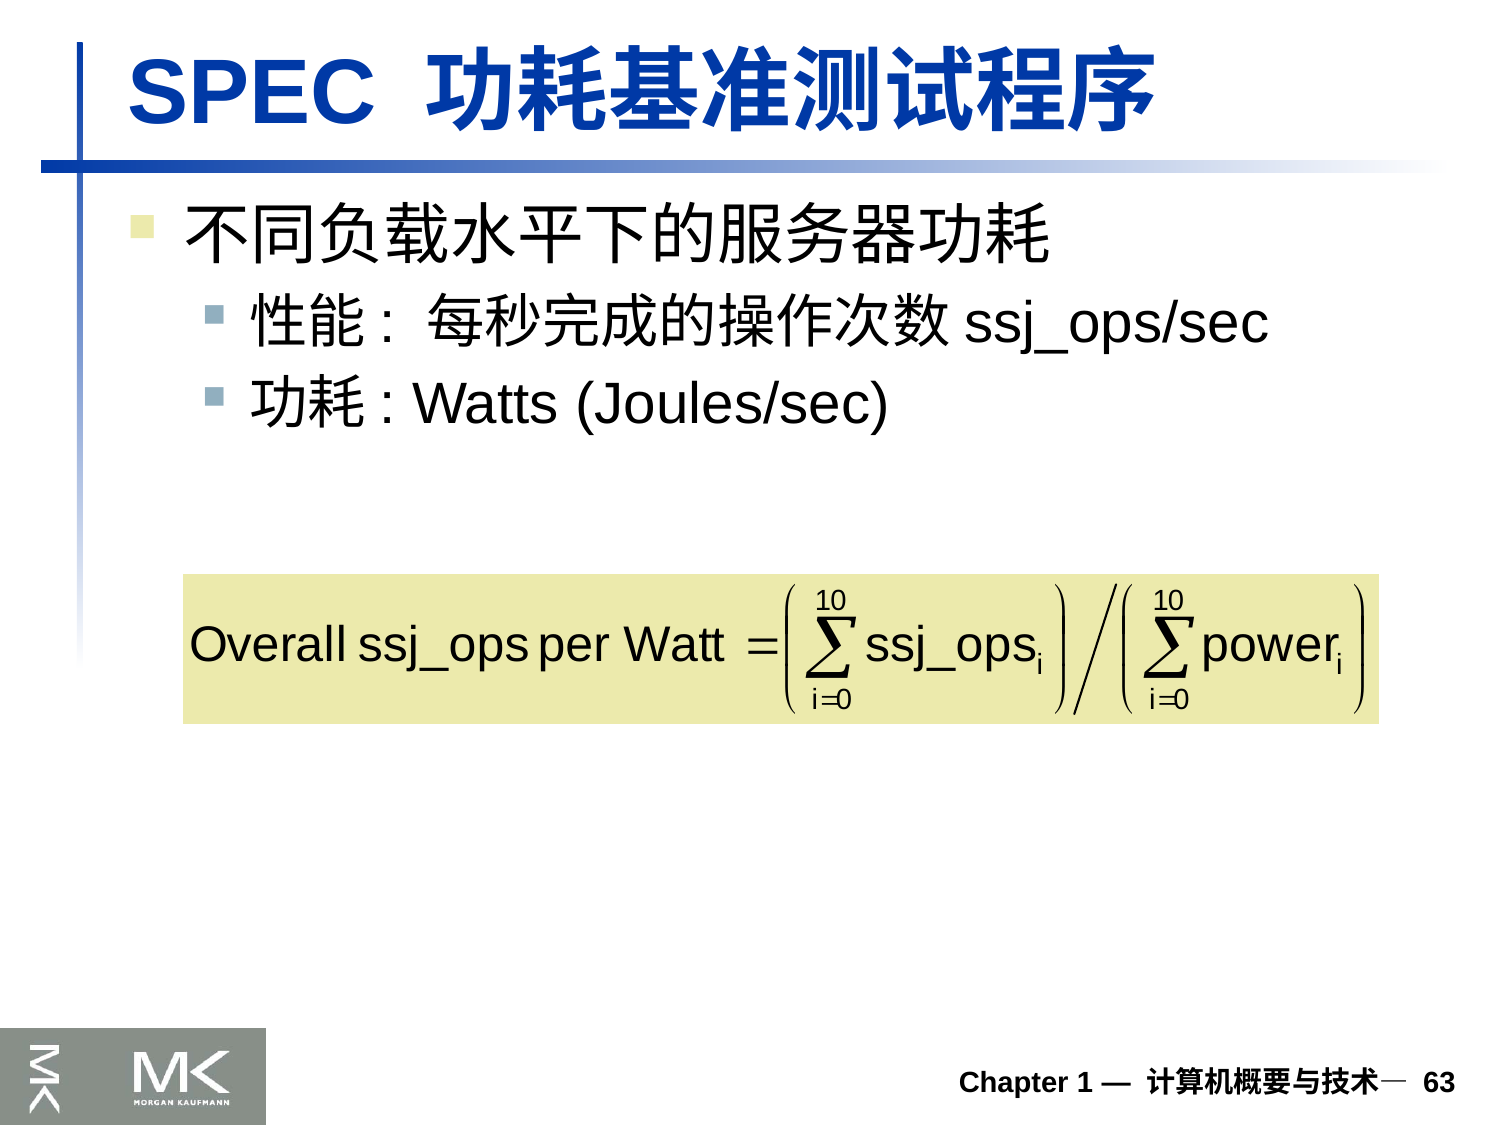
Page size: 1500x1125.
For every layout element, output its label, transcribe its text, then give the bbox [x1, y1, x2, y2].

picture [0, 1028, 266, 1125]
list 不同负载水平下的服务器功耗 性能: 每秒完成的操作次数ssj_ops/sec 功耗: Watts (Joules/sec) [111, 184, 1470, 587]
footer Chapter 1 — 计算机概要与技术— 63 [277, 1046, 1471, 1106]
title SPEC 功耗基准测试程序 [111, 0, 1468, 150]
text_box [182, 573, 1379, 725]
